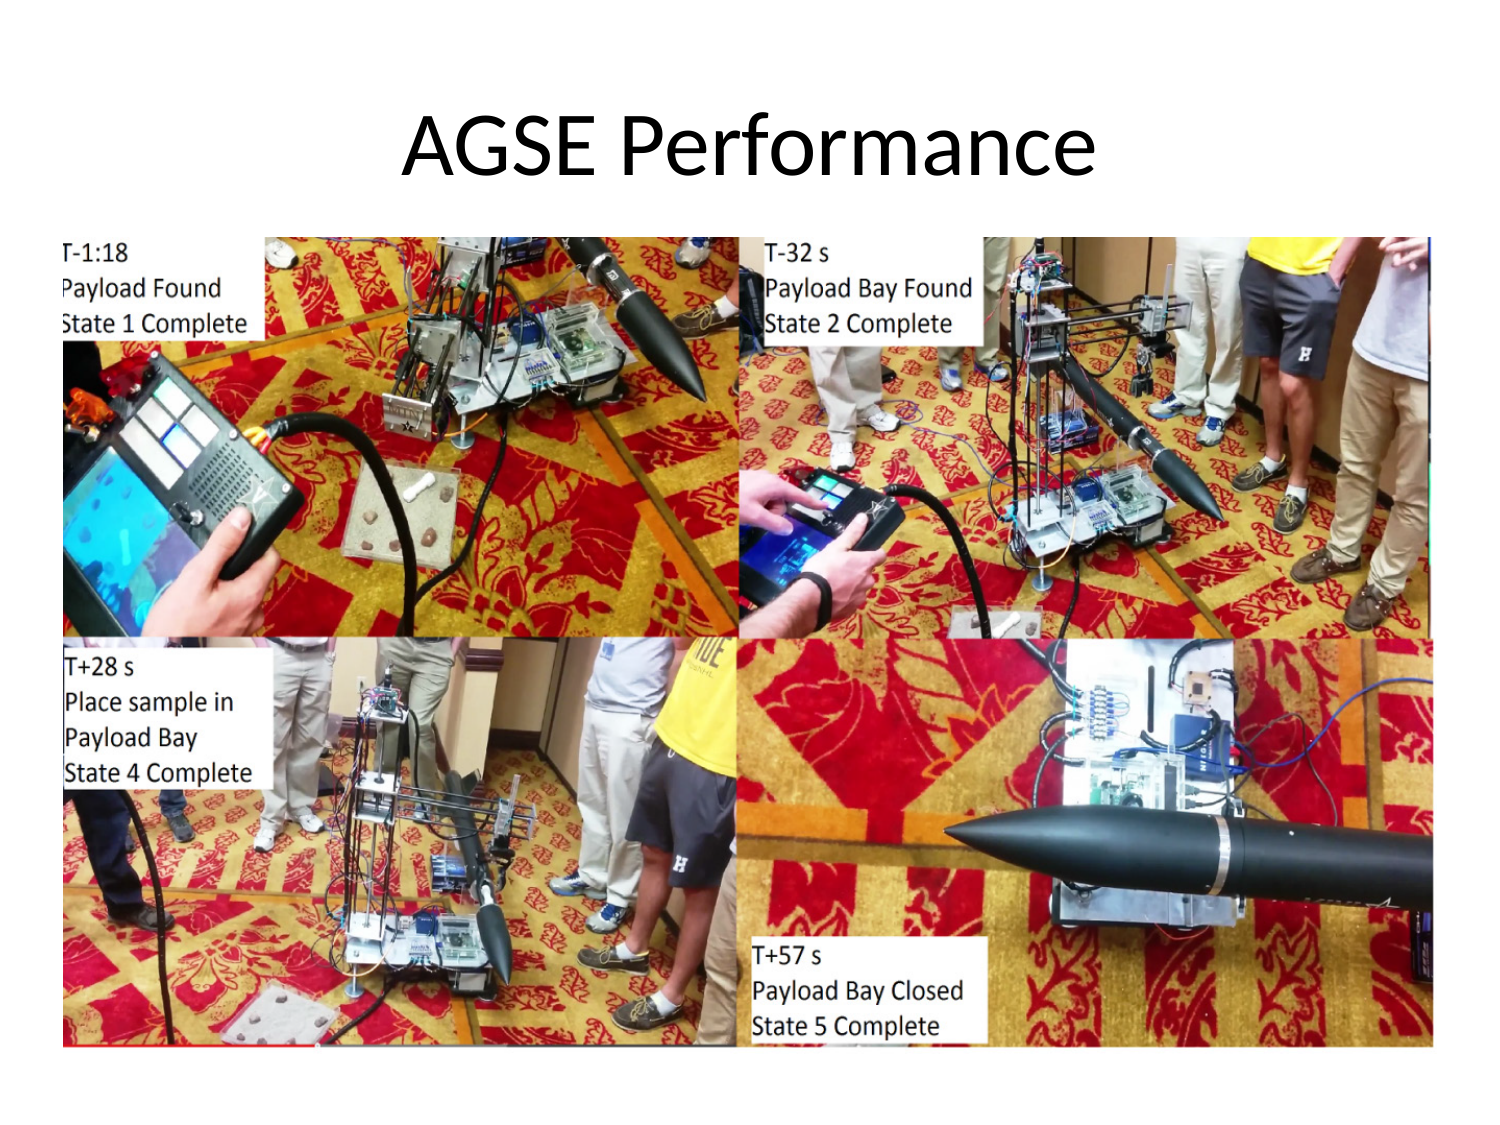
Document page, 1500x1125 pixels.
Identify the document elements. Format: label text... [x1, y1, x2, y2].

picture [63, 237, 1437, 1054]
title AGSE Performance [75, 45, 1425, 233]
